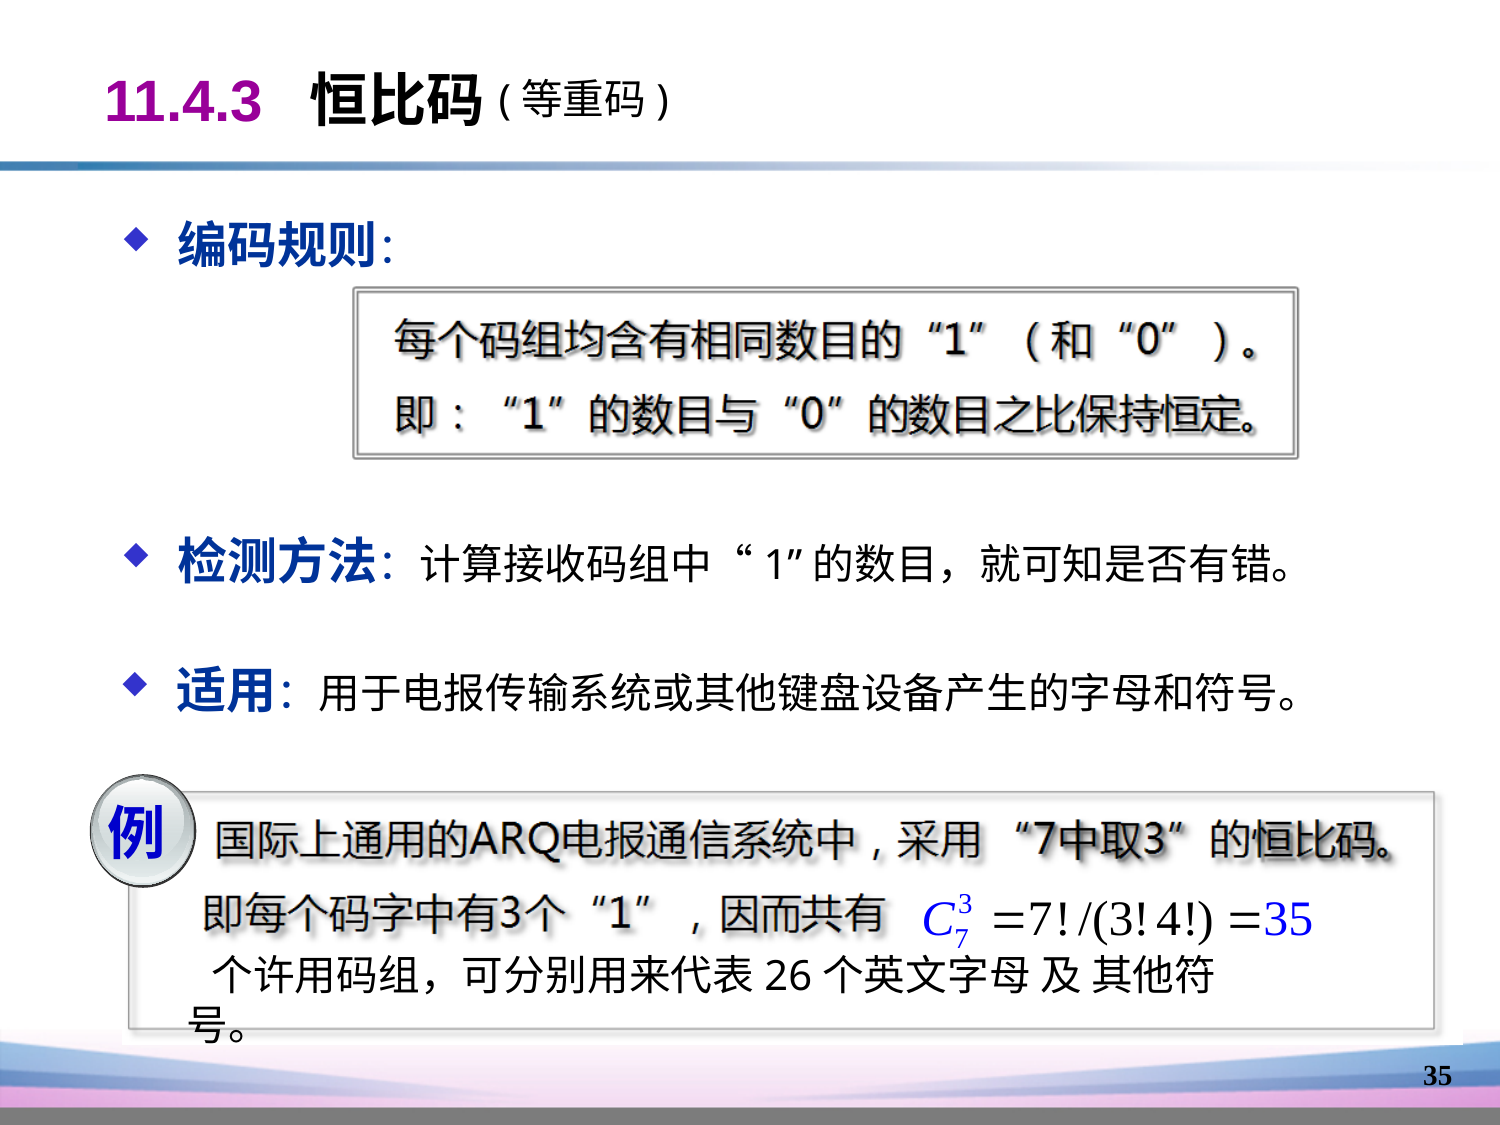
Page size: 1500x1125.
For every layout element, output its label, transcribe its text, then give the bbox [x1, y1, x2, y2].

text_box (等重码) [483, 65, 684, 131]
text_box 适用：用于电报传输系统或其他键盘设备产生的字母和符号。 [105, 644, 1372, 726]
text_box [913, 878, 1324, 960]
text_box 11.4.3 恒比码 [89, 55, 676, 141]
picture [0, 1, 1500, 1125]
slide_number 35 [1154, 1023, 1468, 1100]
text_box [89, 773, 197, 888]
list 检测方法：计算接收码组中“1”的数目，就可知是否有错。 [106, 515, 1442, 598]
text_box 编码规则： [106, 199, 884, 281]
